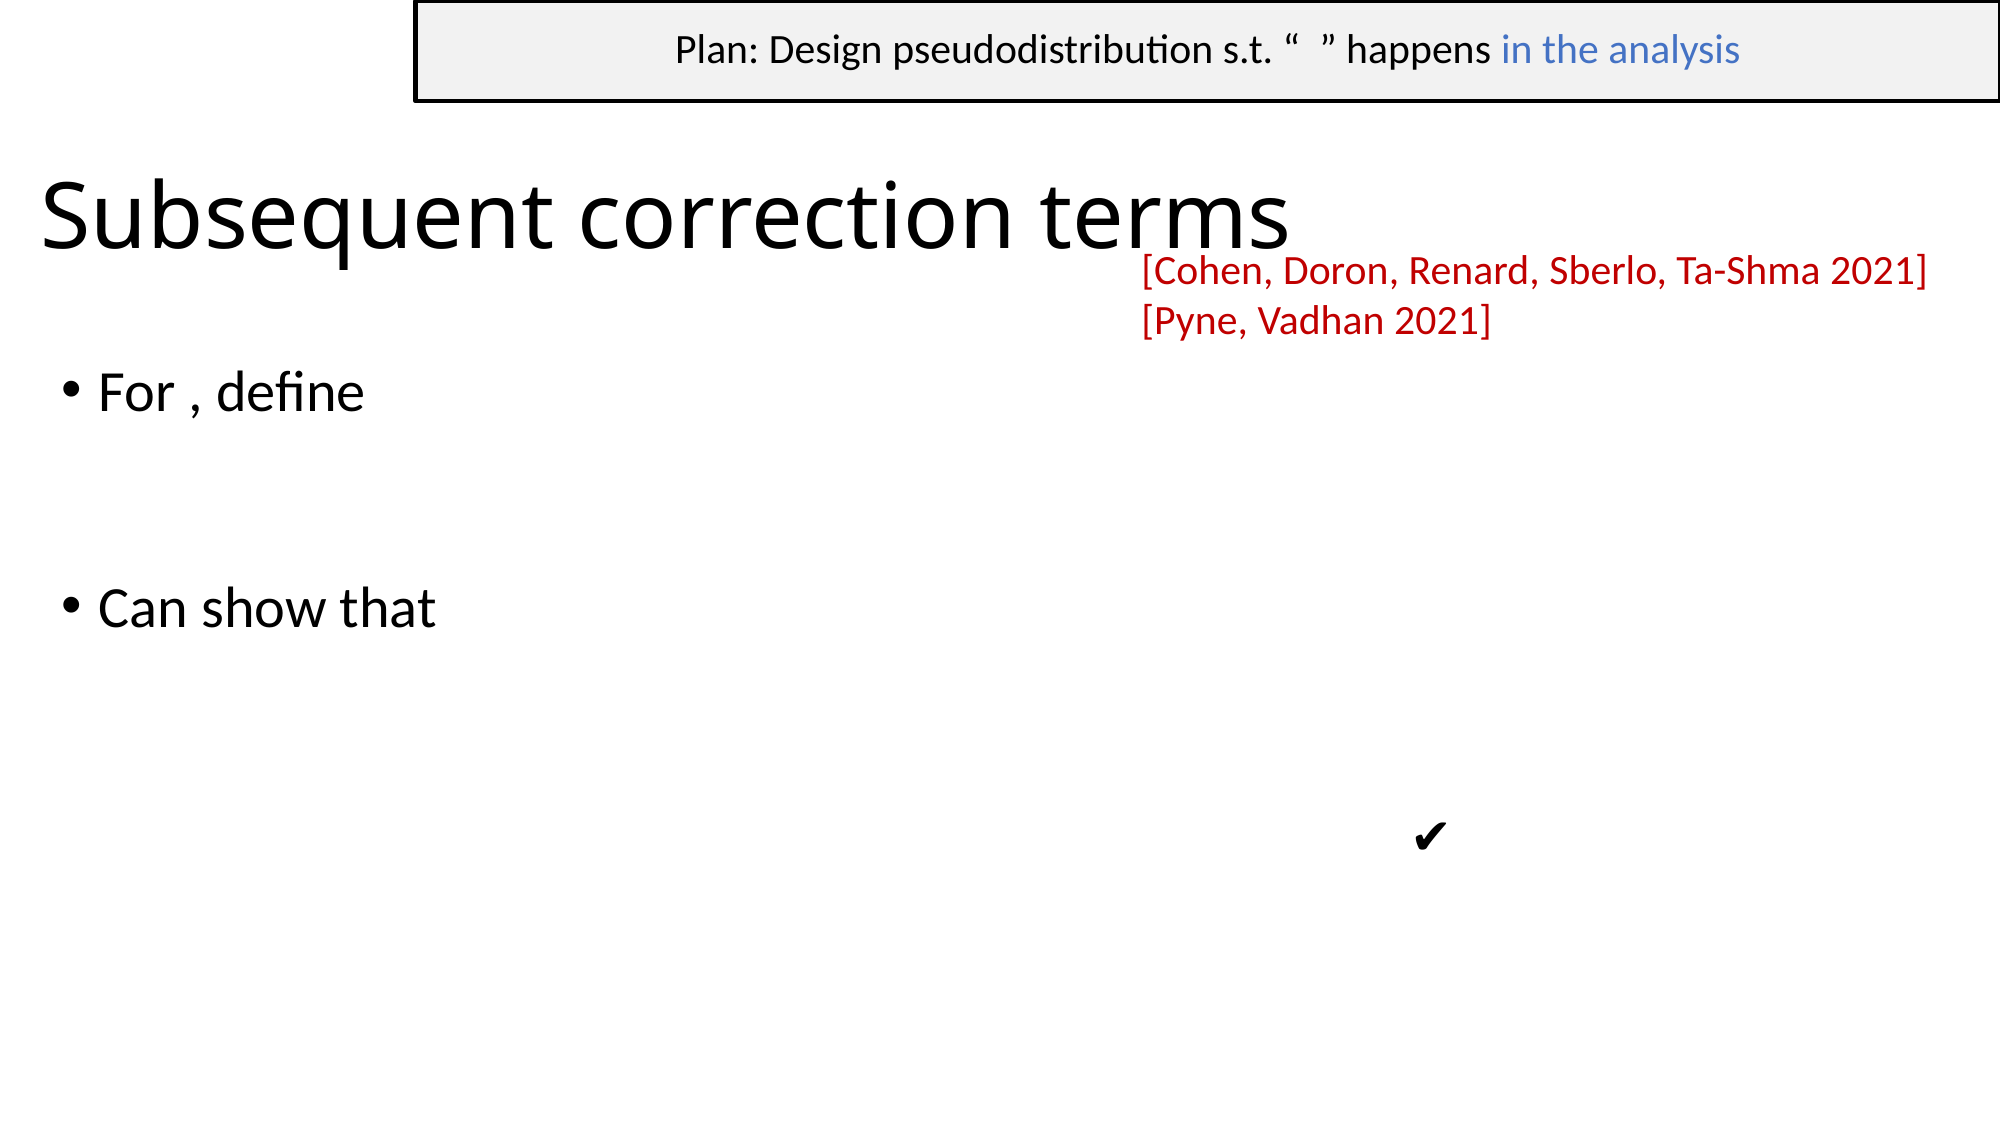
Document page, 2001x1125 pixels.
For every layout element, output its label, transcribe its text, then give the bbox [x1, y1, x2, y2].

text_box [Cohen, Doron, Renard, Sberlo, Ta-Shma 2021] [Pyne, Vadhan 2021] [1126, 235, 1954, 351]
title Subsequent correction terms [25, 110, 1751, 328]
text_box ✔ [1395, 797, 1556, 873]
